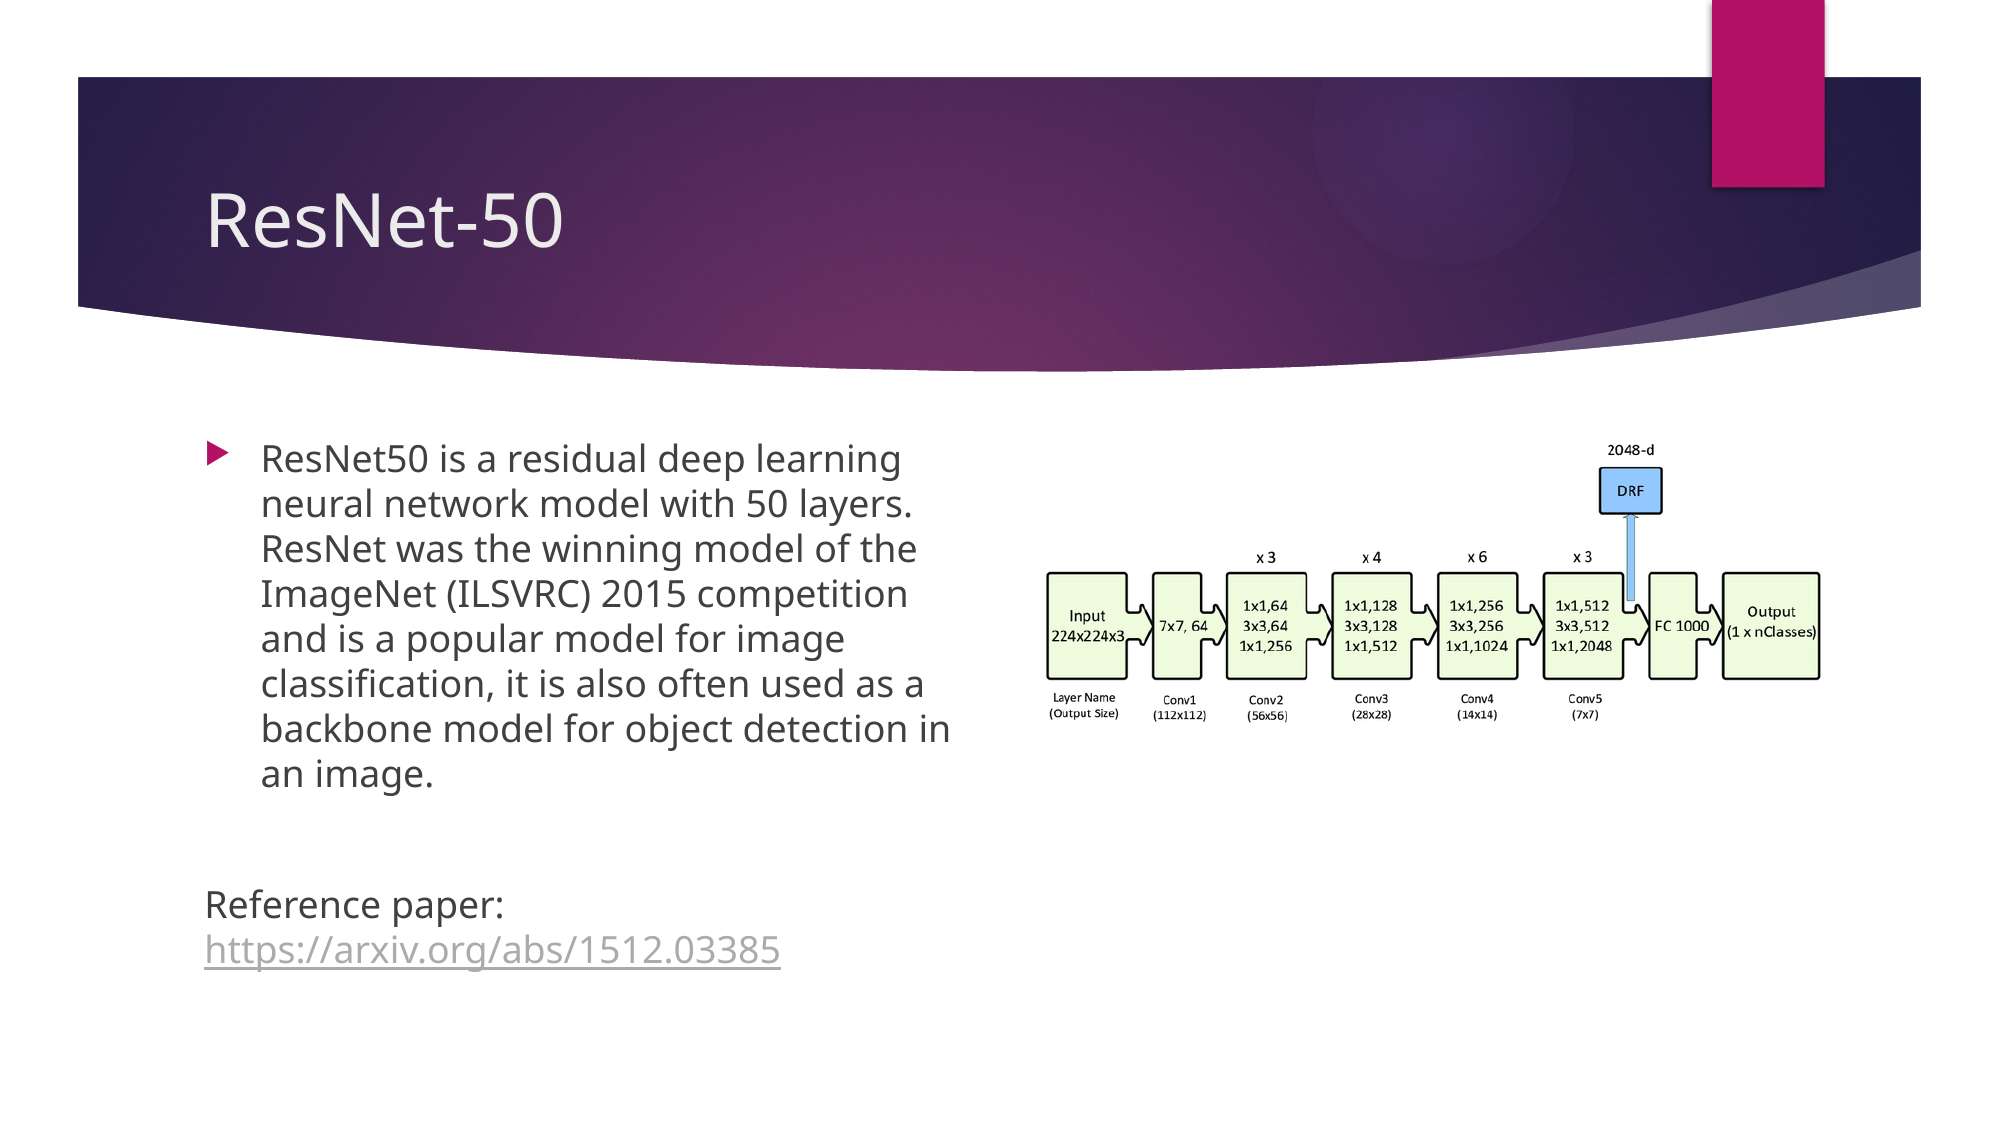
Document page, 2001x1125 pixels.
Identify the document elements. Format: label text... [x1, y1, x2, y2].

list ResNet50 is a residual deep learning neural network model with 50 layers. ResNet was the winning model of the ImageNet (ILSVRC) 2015 competition and is a popular model for image classification, it is also often used as a backbone model for object detection in an image. Reference paper: https://arxiv.org/abs/1512.03385 [189, 427, 981, 988]
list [1023, 426, 1833, 732]
title ResNet-50 [189, 159, 1627, 276]
